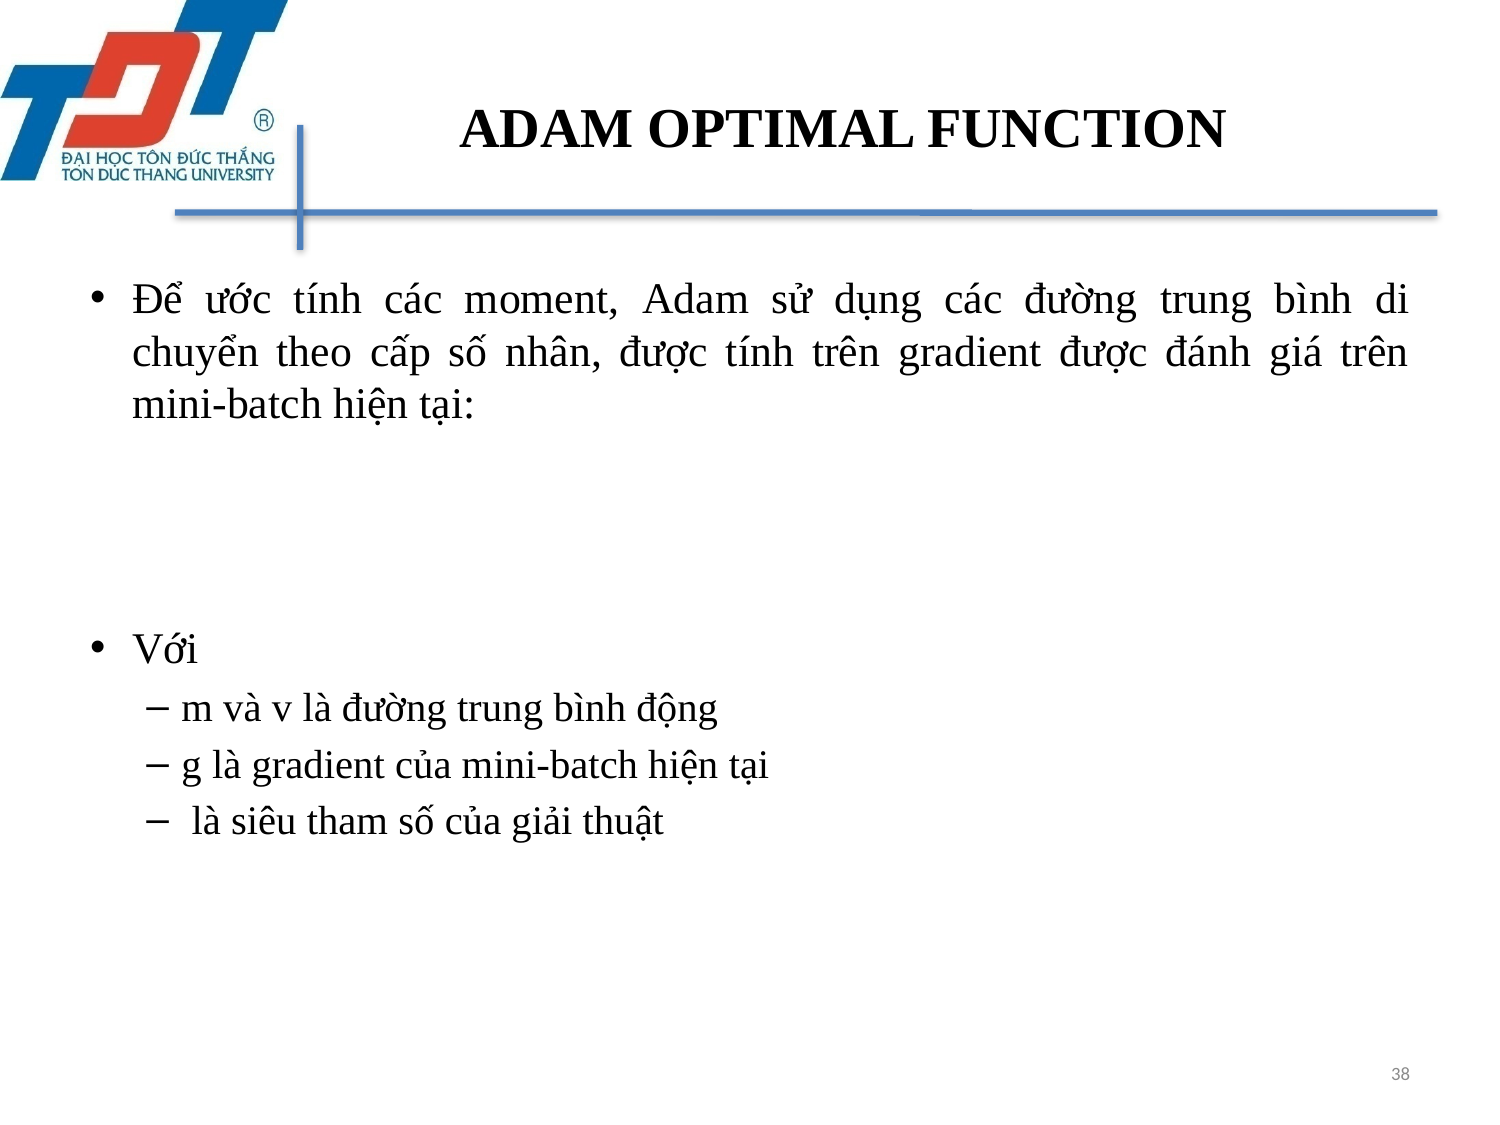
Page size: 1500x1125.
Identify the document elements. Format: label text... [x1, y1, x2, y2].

title ADAM OPTIMAL FUNCTION [174, 31, 1500, 219]
picture [0, 0, 288, 181]
slide_number 38 [1074, 1042, 1425, 1103]
